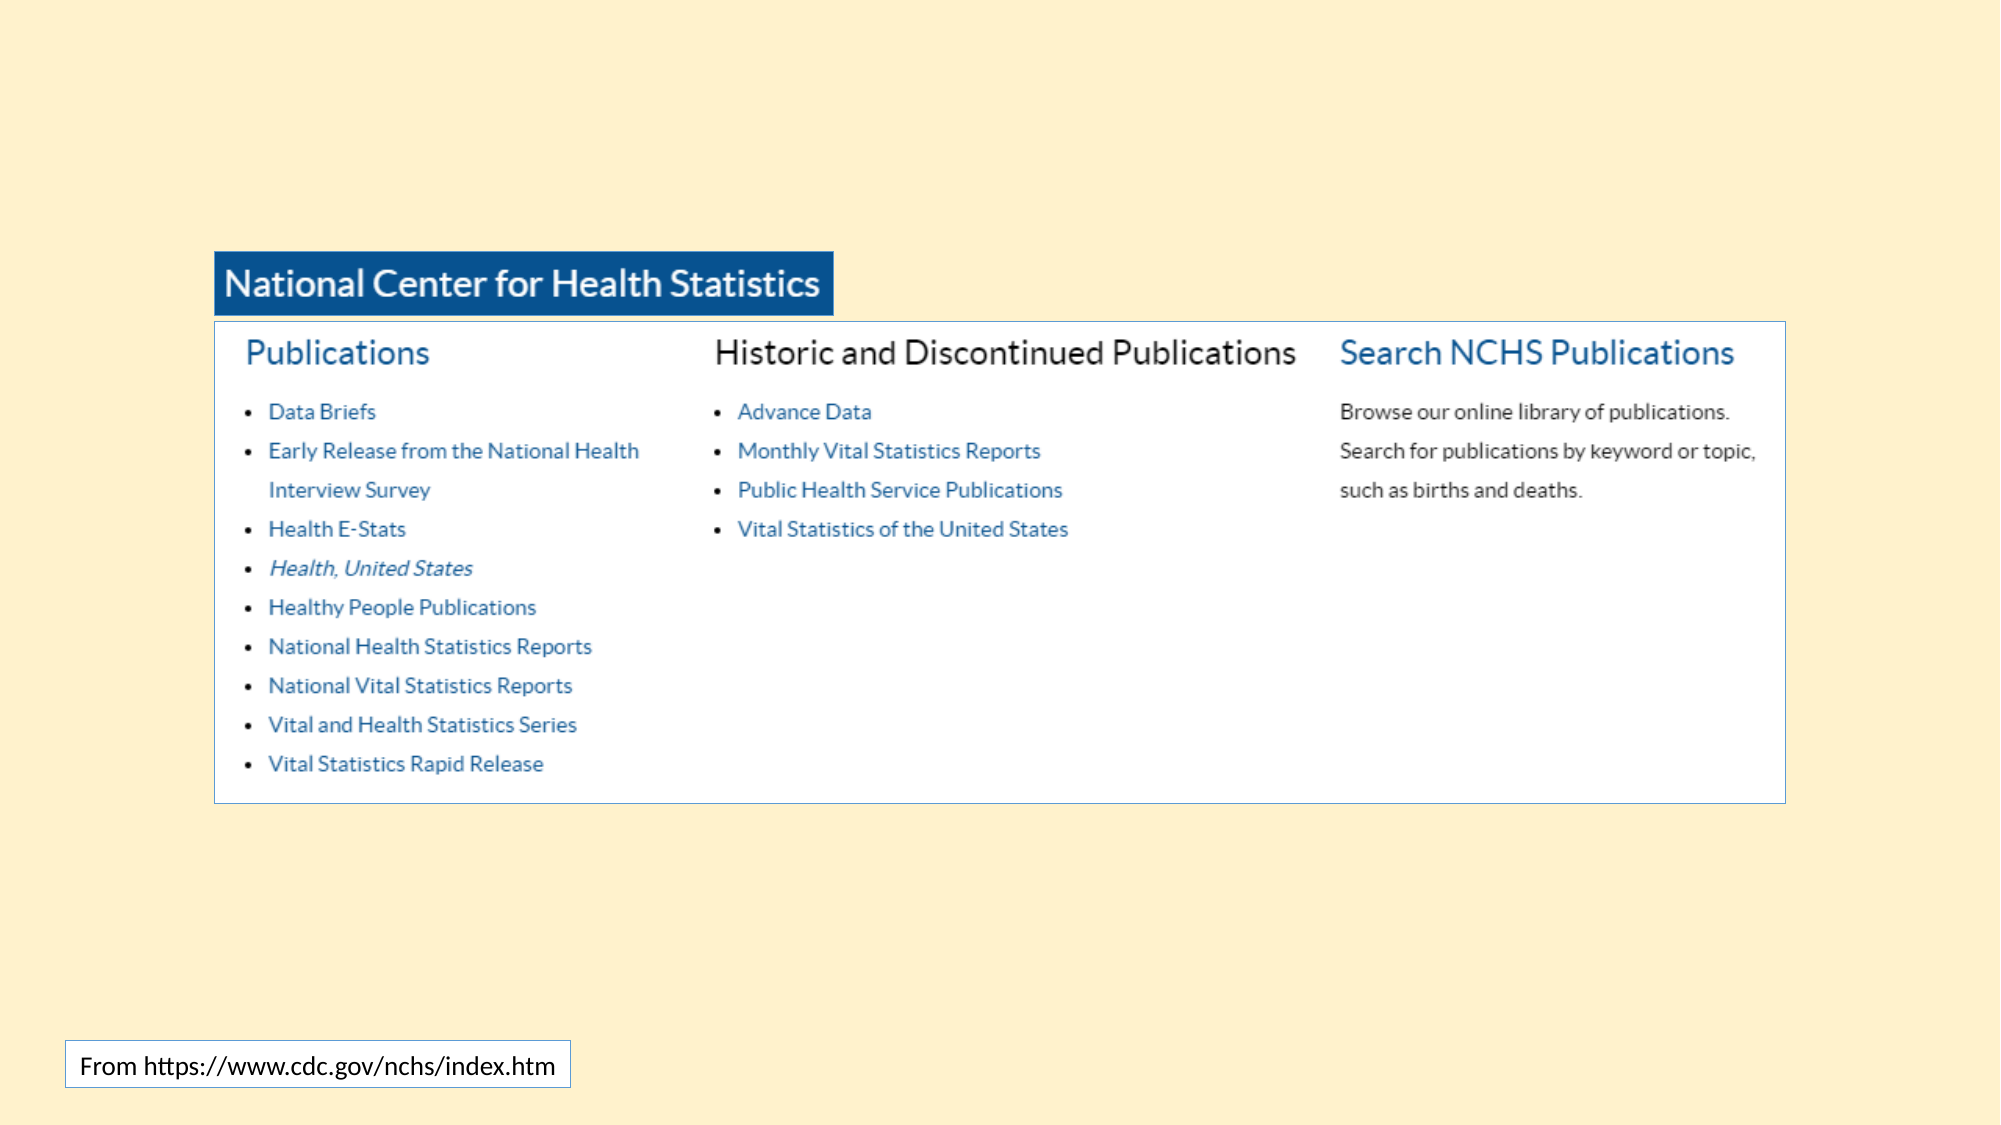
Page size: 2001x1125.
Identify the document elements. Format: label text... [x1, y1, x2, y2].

text_box From https://www.cdc.gov/nchs/index.htm [65, 1040, 571, 1088]
picture [214, 251, 834, 316]
picture [214, 321, 1786, 804]
